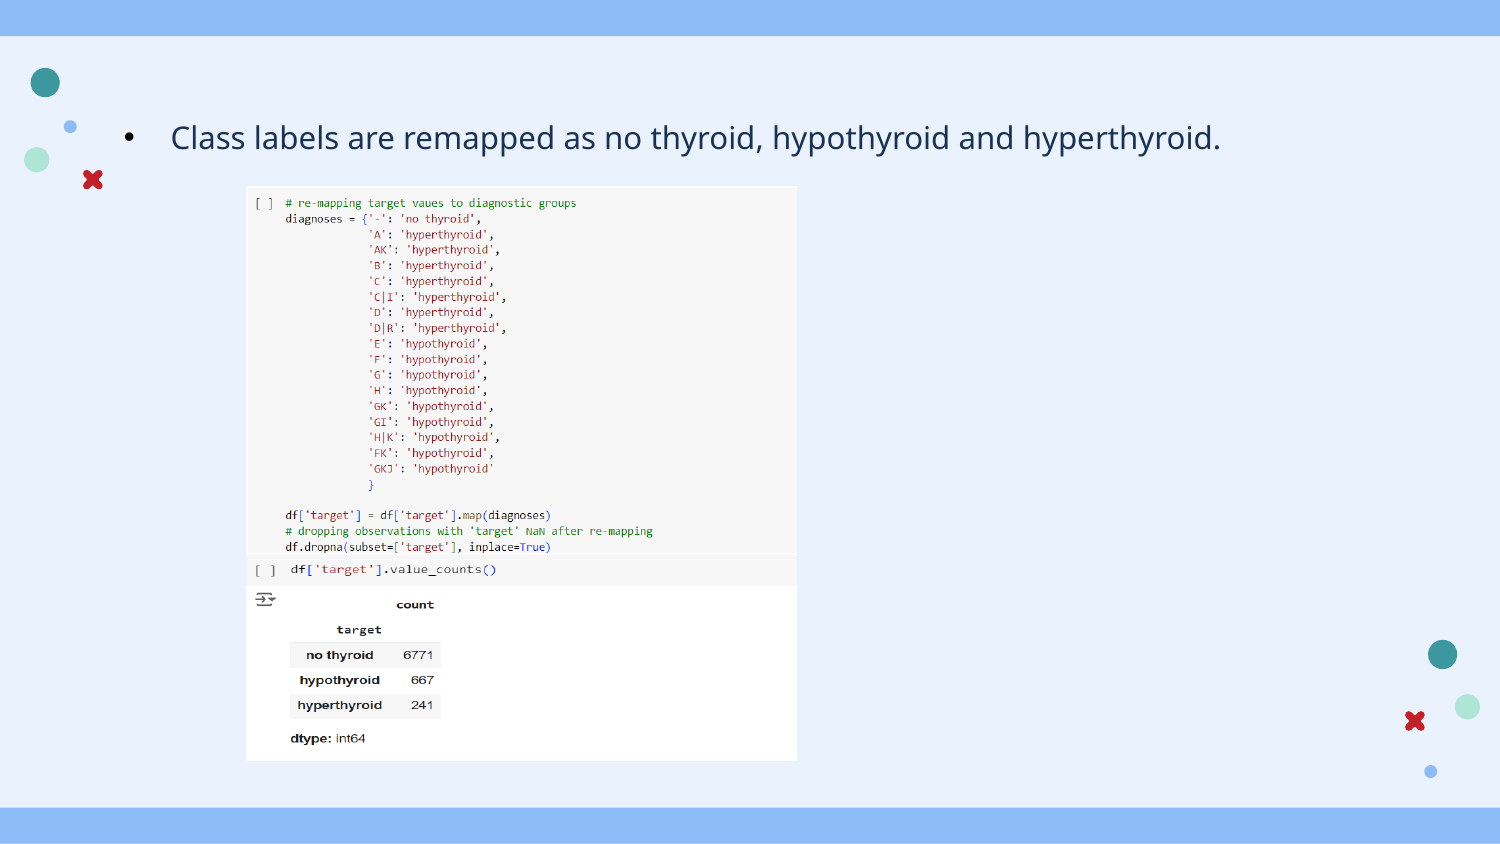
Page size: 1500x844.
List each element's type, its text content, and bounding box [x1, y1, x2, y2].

text_box Class labels are remapped as no thyroid, hypothyroid and hyperthyroid. [99, 92, 1401, 222]
picture [245, 186, 798, 762]
